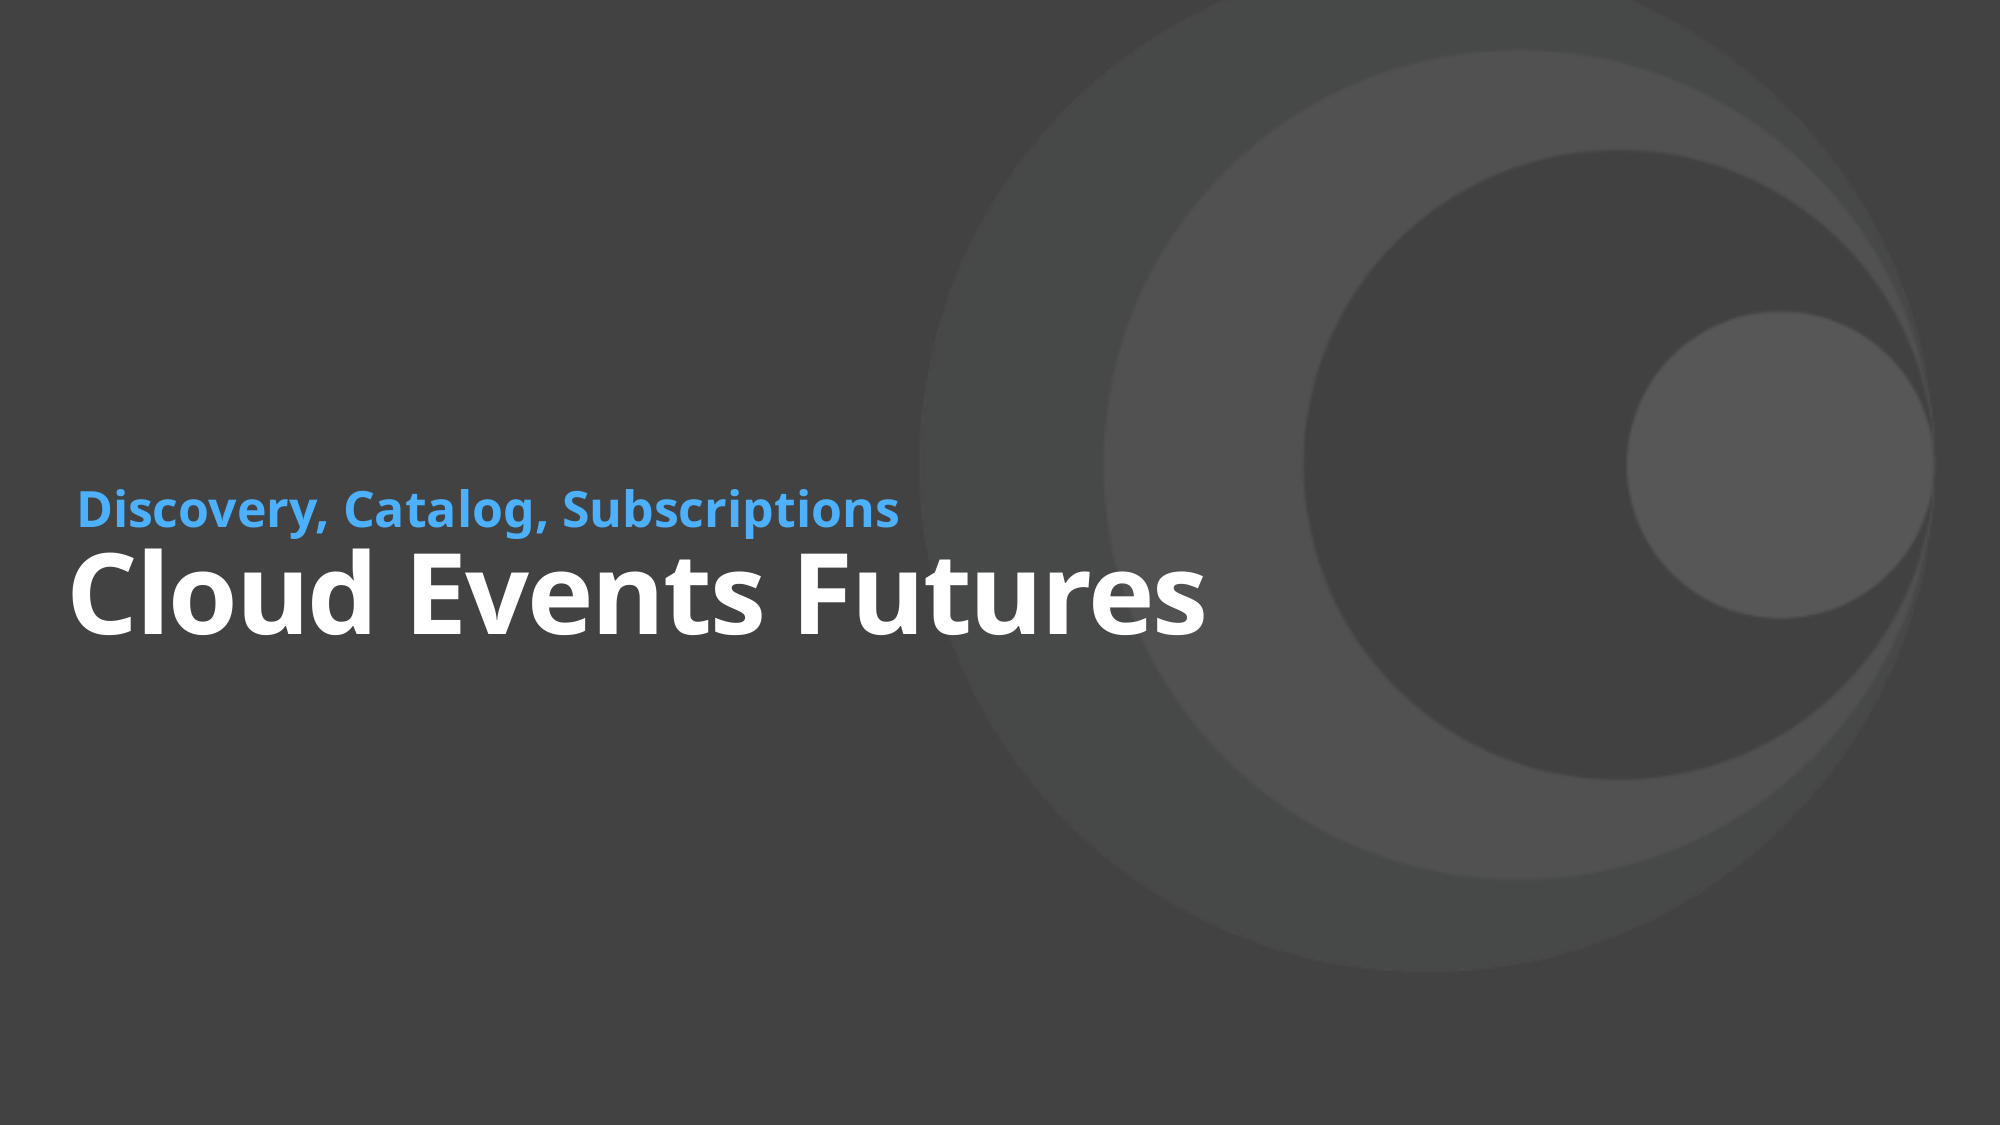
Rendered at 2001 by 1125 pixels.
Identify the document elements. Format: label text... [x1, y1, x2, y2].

title Cloud Events Futures [66, 537, 1575, 768]
list Discovery, Catalog, Subscriptions [75, 425, 1463, 538]
